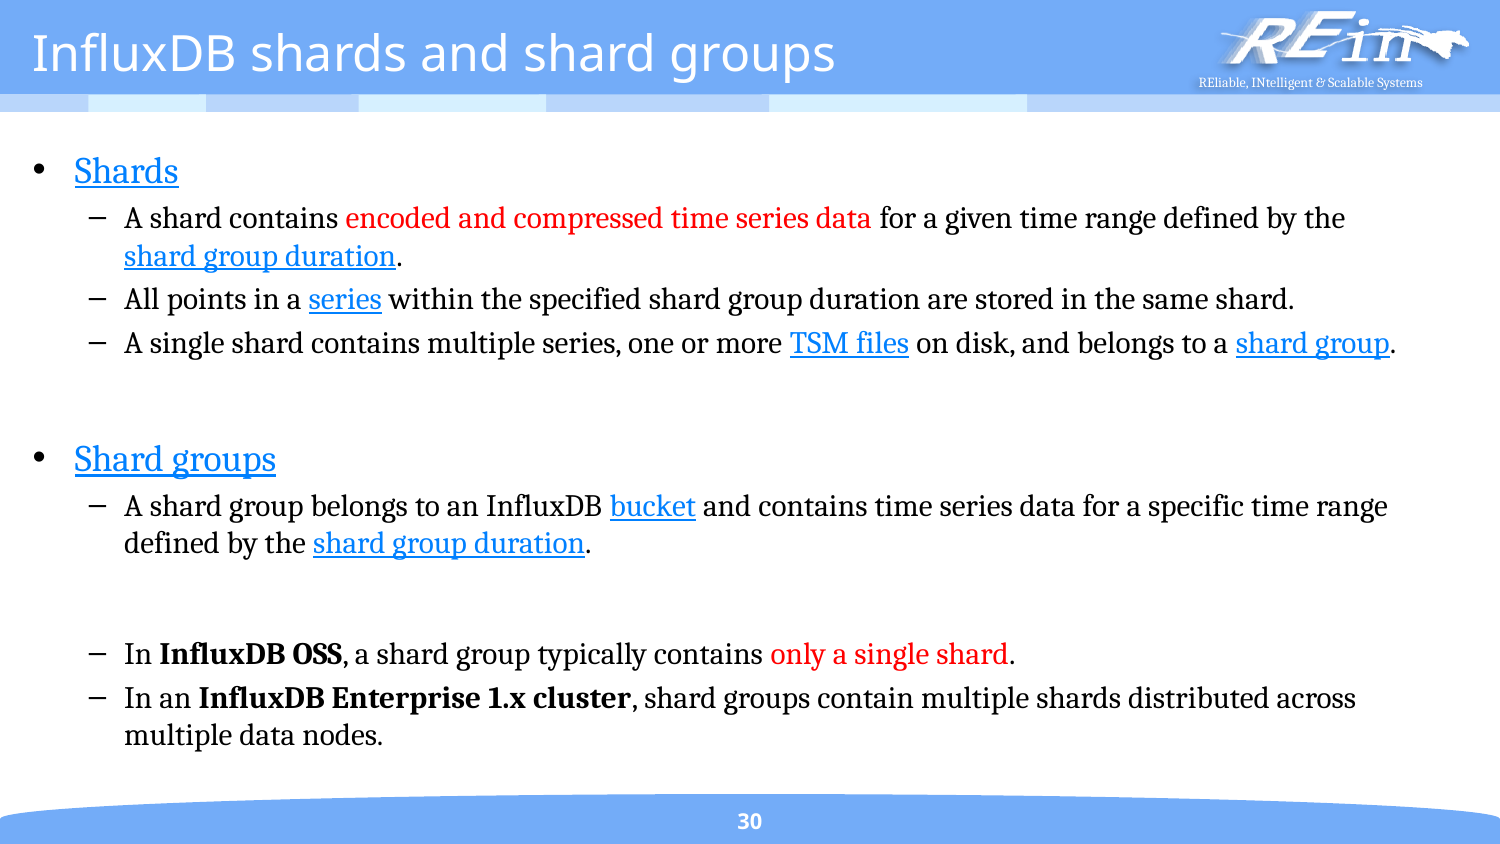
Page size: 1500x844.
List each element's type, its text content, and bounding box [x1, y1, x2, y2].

slide_number 30 [667, 802, 833, 842]
title InfluxDB shards and shard groups [17, 17, 1136, 86]
list Shards A shard contains encoded and compressed time series data for a given time range defined by the shard group duration. All points in a series within the specified shard group duration are stored in the same shard. A single shard contains multiple series, one or more TSM files on disk, and belongs to a shard group. Shard groups A shard group belongs to an InfluxDB bucket and contains time series data for a specific time range defined by the shard group duration. In InfluxDB OSS, a shard group typically contains only a single shard. In an InfluxDB Enterprise 1.x cluster, shard groups contain multiple shards distributed across multiple data nodes. [17, 138, 1459, 786]
